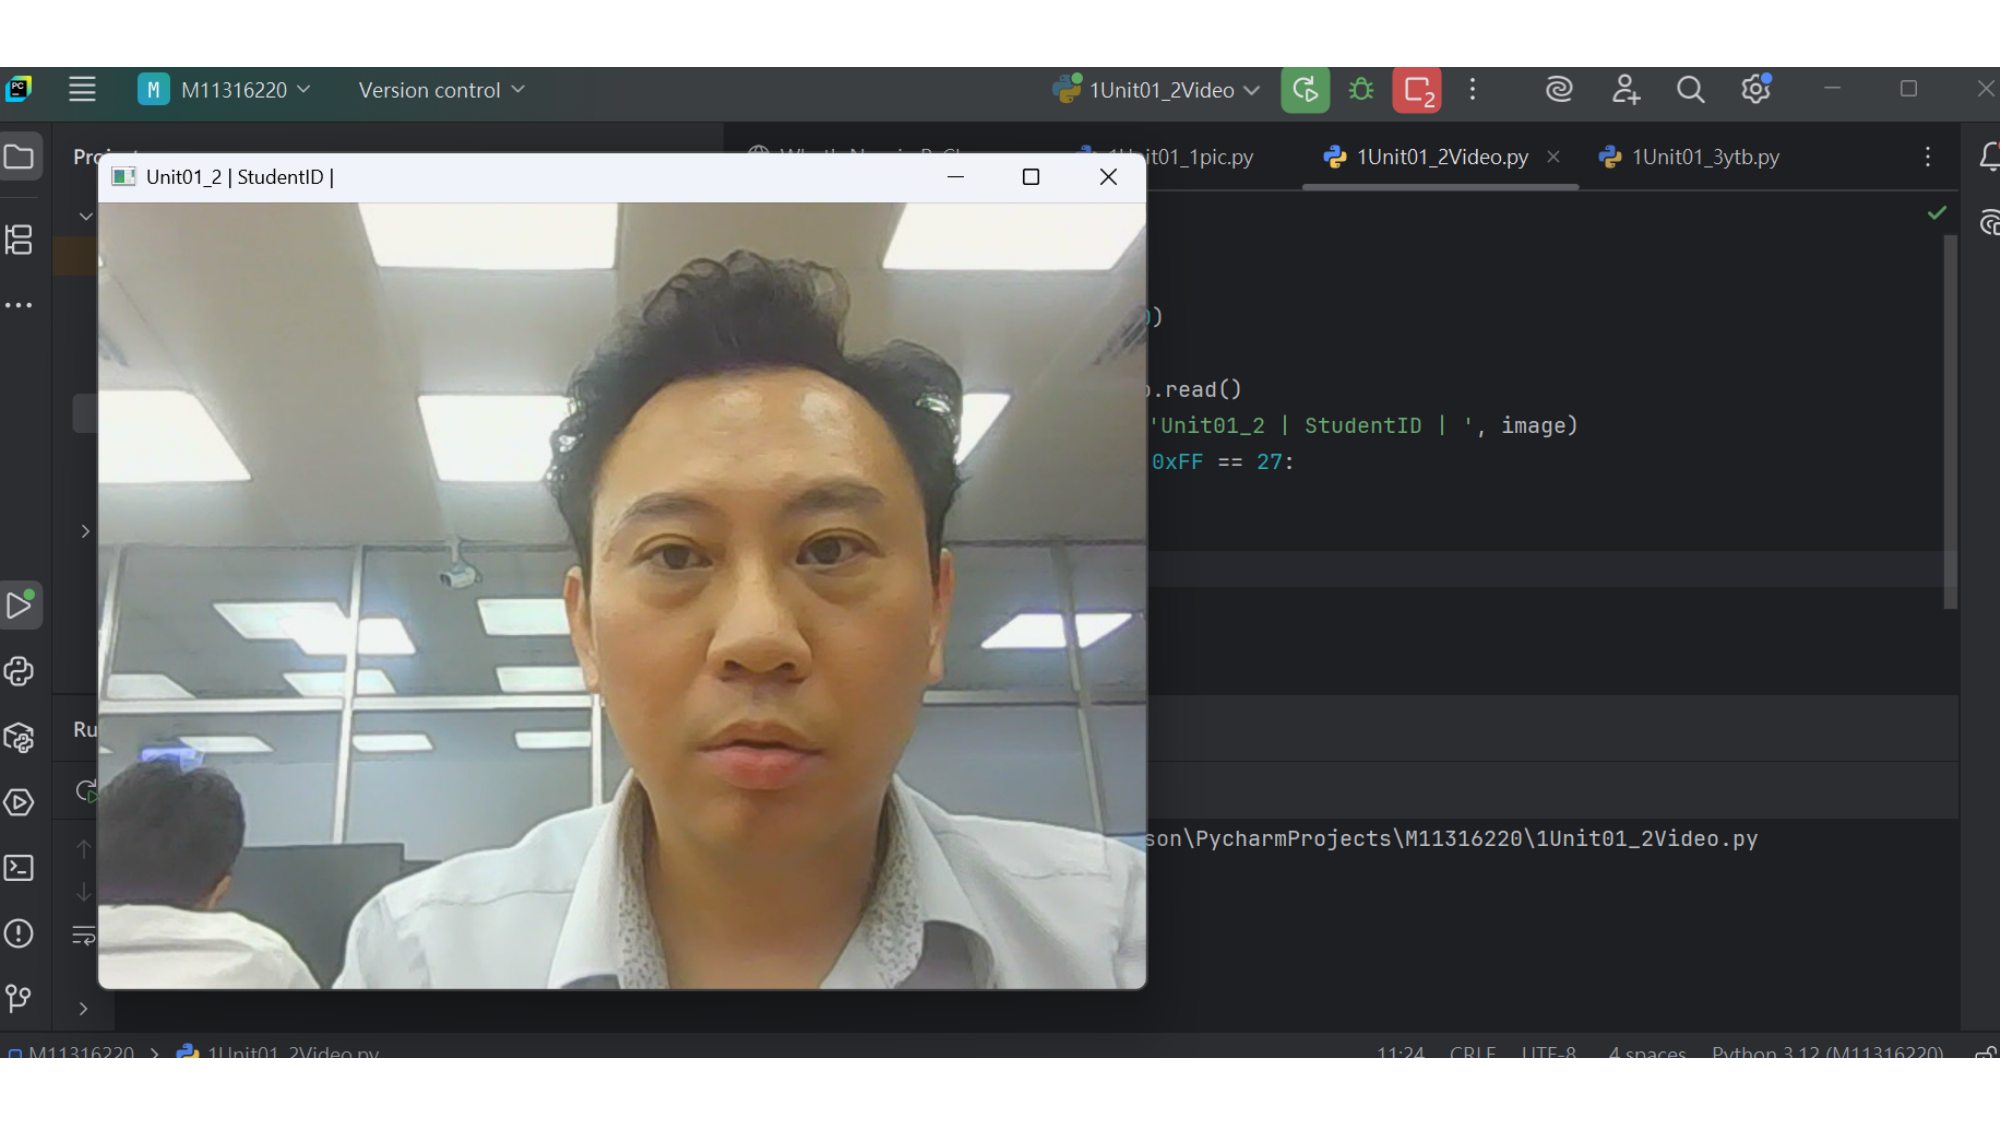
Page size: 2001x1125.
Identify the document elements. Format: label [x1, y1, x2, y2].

picture [0, 66, 2000, 1059]
